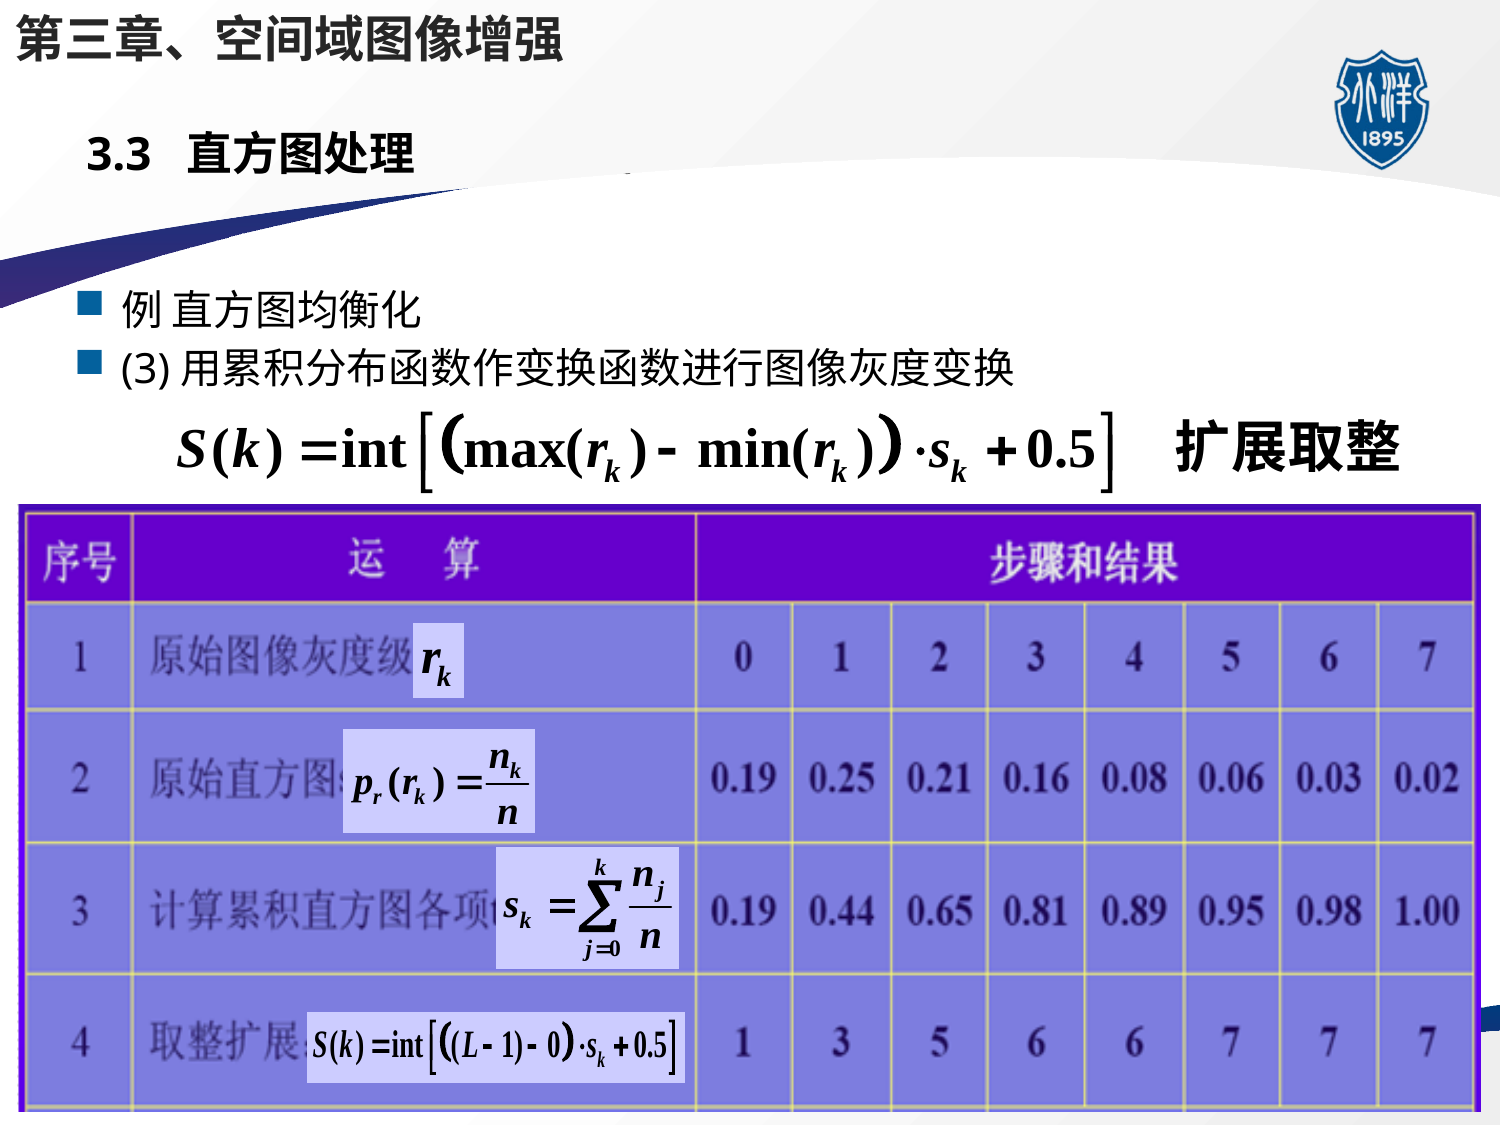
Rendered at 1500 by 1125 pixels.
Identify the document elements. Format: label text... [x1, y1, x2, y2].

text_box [165, 401, 1410, 504]
list 第三章、空间域图像增强 [0, 0, 838, 88]
list 例 直方图均衡化 (3)用累积分布函数作变换函数进行图像灰度变换 [59, 276, 1410, 504]
picture [1321, 47, 1447, 172]
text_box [307, 1012, 686, 1084]
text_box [342, 728, 536, 834]
picture [17, 504, 1481, 1112]
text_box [413, 622, 464, 699]
title 3.3 直方图处理 [74, 112, 1425, 200]
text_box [496, 846, 679, 969]
